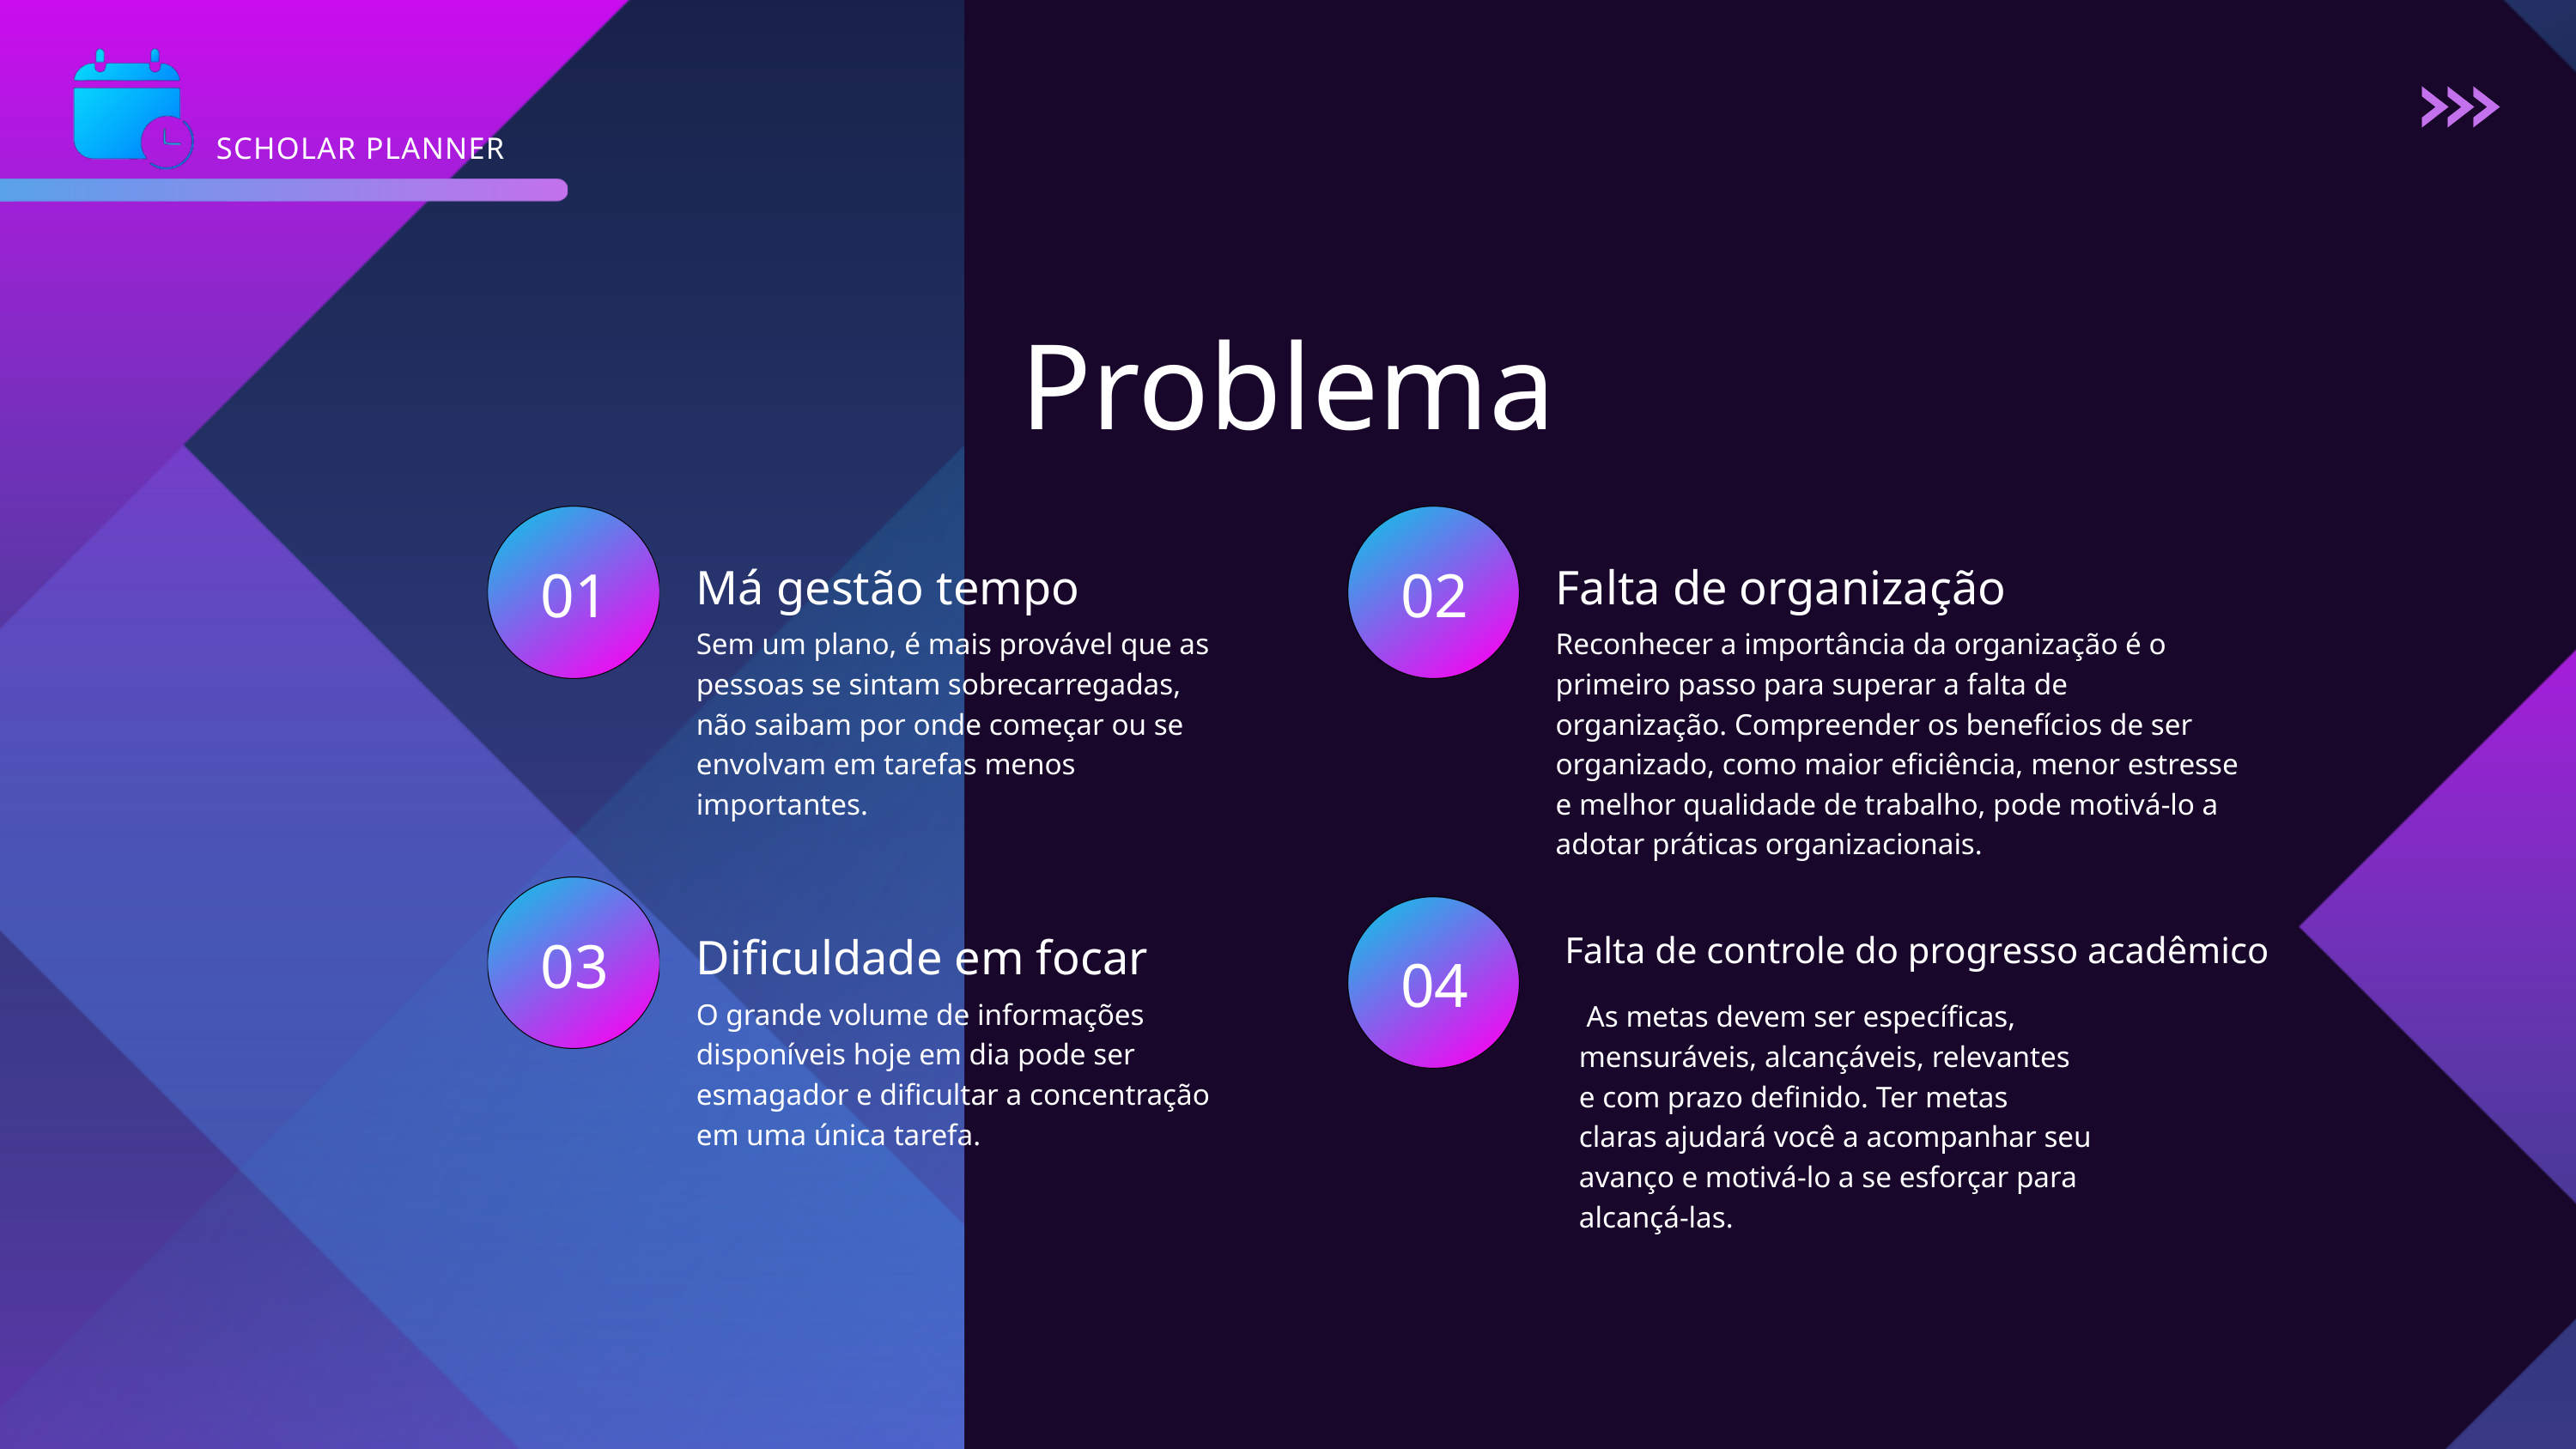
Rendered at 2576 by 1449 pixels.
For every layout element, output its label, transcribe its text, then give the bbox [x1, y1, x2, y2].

text_box O grande volume de informações disponíveis hoje em dia pode ser esmagador e dificultar a concentração em uma única tarefa. [696, 991, 1223, 1151]
text_box [0, 179, 568, 202]
text_box [0, 0, 965, 1449]
text_box 03 [489, 916, 660, 1000]
text_box As metas devem ser específicas, mensuráveis, alcançáveis, relevantes e com prazo definido. Ter metas claras ajudará você a acompanhar seu avanço e motivá-lo a se esforçar para alcançá-las. [1578, 992, 2094, 1234]
text_box Falta de controle do progresso acadêmico [1555, 920, 2326, 971]
text_box [2421, 86, 2500, 129]
text_box Má gestão tempo [696, 549, 1223, 615]
text_box [1347, 506, 1520, 679]
text_box 04 [1350, 936, 1520, 1020]
text_box Sem um plano, é mais provável que as pessoas se sintam sobrecarregadas, não saibam por onde começar ou se envolvam em tarefas menos importantes. [696, 620, 1223, 821]
text_box SCHOLAR PLANNER [216, 131, 568, 198]
text_box [68, 45, 196, 173]
text_box 02 [1350, 546, 1520, 630]
text_box Problema [482, 311, 2094, 453]
text_box [1695, 0, 2576, 1449]
text_box [487, 506, 660, 679]
text_box [1347, 896, 1520, 1069]
text_box Reconhecer a importância da organização é o primeiro passo para superar a falta de organização. Compreender os benefícios de ser organizado, como maior eficiência, menor estresse e melhor qualidade de trabalho, pode motivá-lo a adotar práticas organizacionais. [1555, 620, 2243, 861]
text_box [487, 876, 660, 1049]
text_box Dificuldade em focar [696, 919, 1347, 985]
text_box 01 [489, 546, 660, 630]
text_box Falta de organização [1555, 549, 2243, 615]
